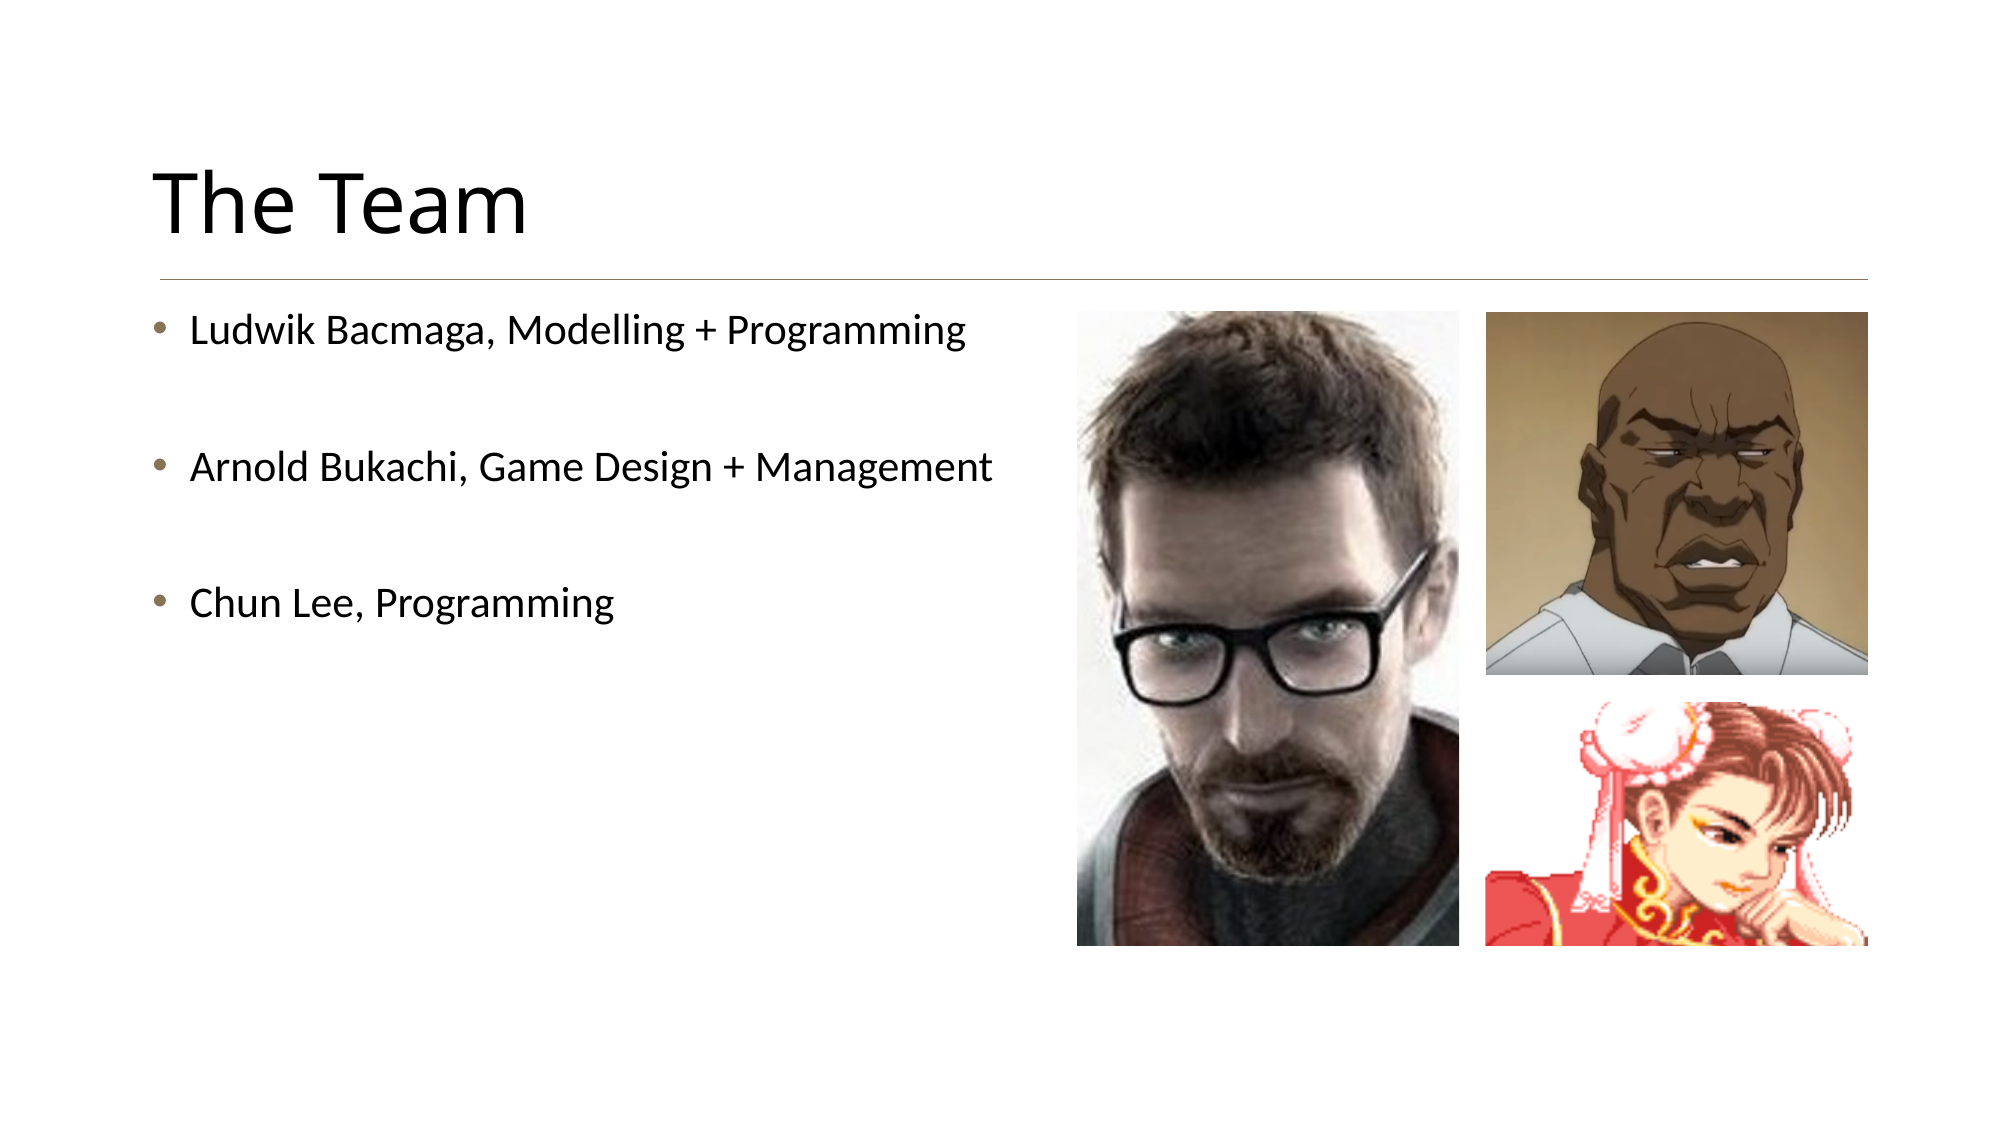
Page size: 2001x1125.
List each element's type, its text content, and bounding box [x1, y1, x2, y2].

title The Team [137, 59, 1868, 259]
picture [1485, 702, 1869, 946]
picture [1077, 311, 1460, 946]
list Ludwik Bacmaga, Modelling + Programming Arnold Bukachi, Game Design + Management Chun Lee, Programming [137, 299, 1016, 1014]
picture [1485, 312, 1869, 675]
